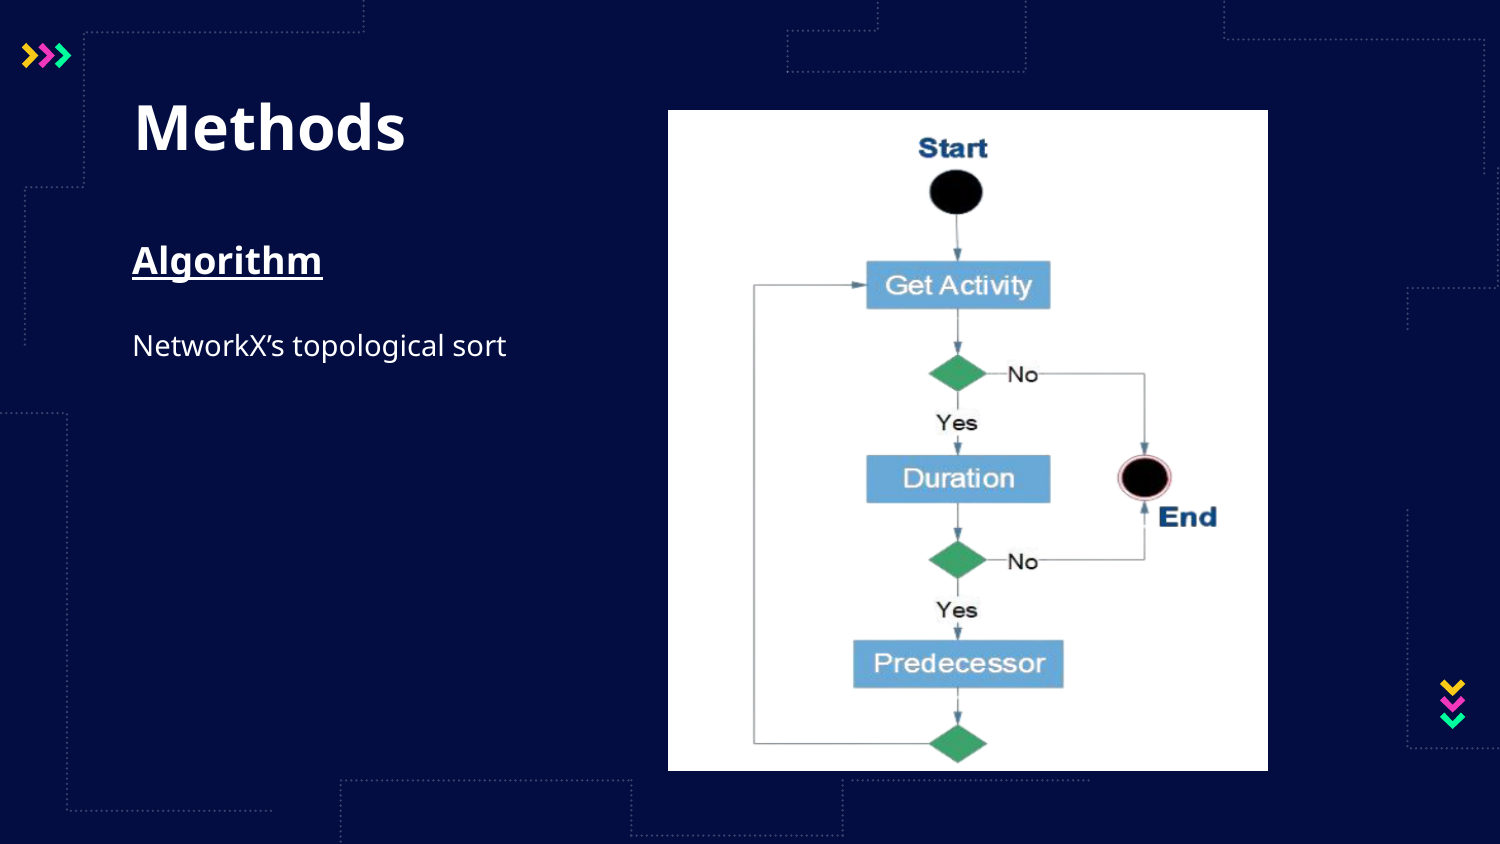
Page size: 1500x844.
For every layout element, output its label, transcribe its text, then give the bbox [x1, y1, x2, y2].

picture [667, 110, 1268, 771]
title Methods [118, 72, 1382, 167]
subtitle Algorithm NetworkX’s topological sort [116, 216, 662, 422]
